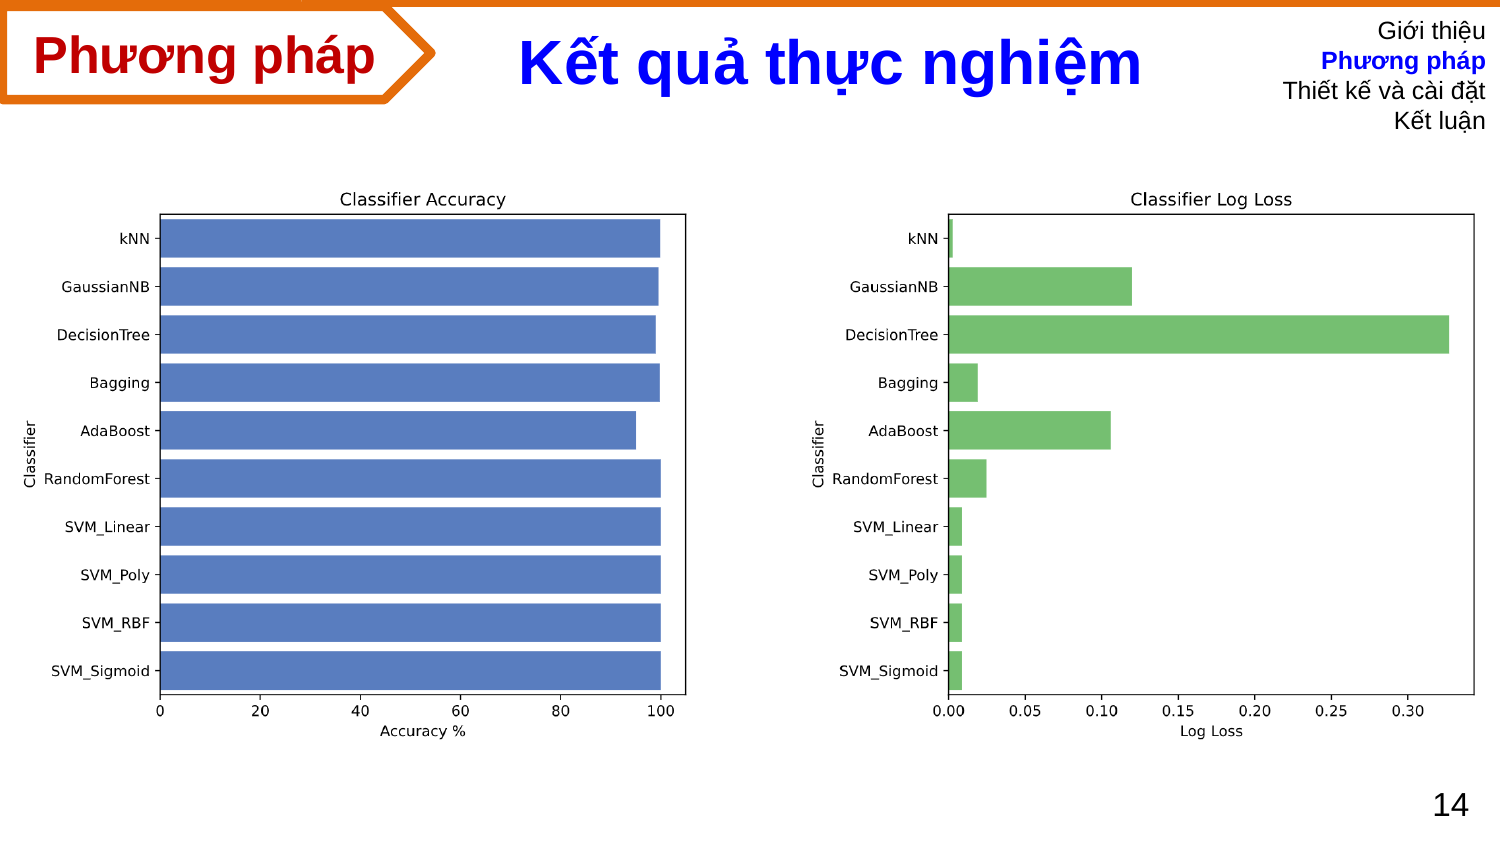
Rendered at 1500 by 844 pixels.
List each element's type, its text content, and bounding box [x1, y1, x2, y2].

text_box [0, 0, 1500, 8]
text_box Giới thiệu Phương pháp Thiết kế và cài đặt Kết luận [1246, 14, 1500, 142]
text_box 14 [1417, 776, 1495, 831]
text_box Phương pháp [0, 15, 434, 102]
text_box Kết quả thực nghiệm [485, 15, 1177, 105]
picture [17, 185, 1482, 747]
